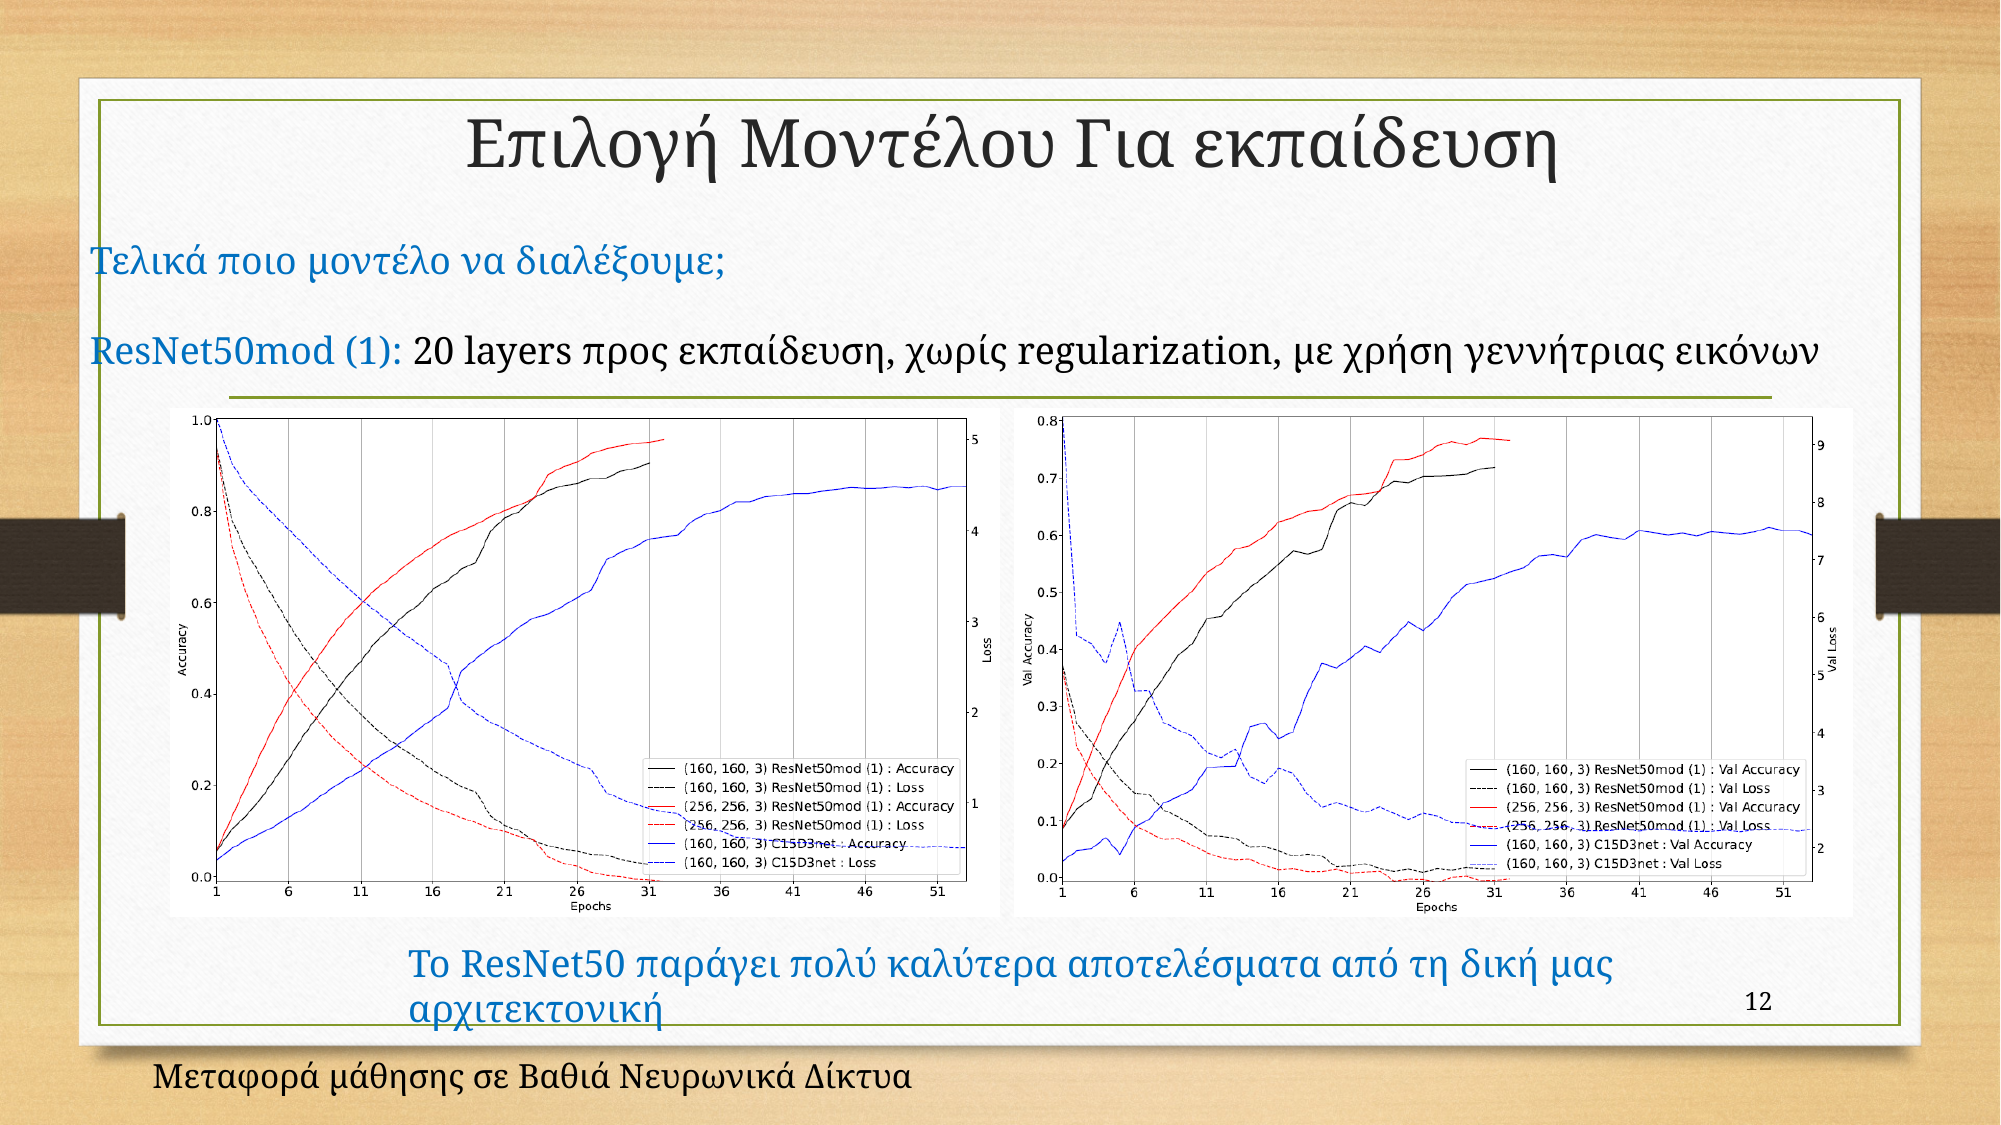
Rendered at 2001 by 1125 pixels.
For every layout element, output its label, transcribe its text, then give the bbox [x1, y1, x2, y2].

text_box Τελικά ποιο μοντέλο να διαλέξουμε; ResNet50mod (1): 20 layers προς εκπαίδευση, χωρίς regularization, με χρήση γεννήτριας εικόνων [75, 229, 1836, 425]
text_box Επιλογή Μοντέλου Για εκπαίδευση [151, 75, 1877, 207]
picture [0, 0, 2001, 1125]
footer Μεταφορά μάθησης σε Βαθιά Νευρωνικά Δίκτυα [137, 1048, 1863, 1103]
slide_number 12 [1698, 979, 1788, 1025]
text_box To ResNet50 παράγει πολύ καλύτερα αποτελέσματα από τη δική μας αρχιτεκτονική [393, 933, 1689, 1038]
